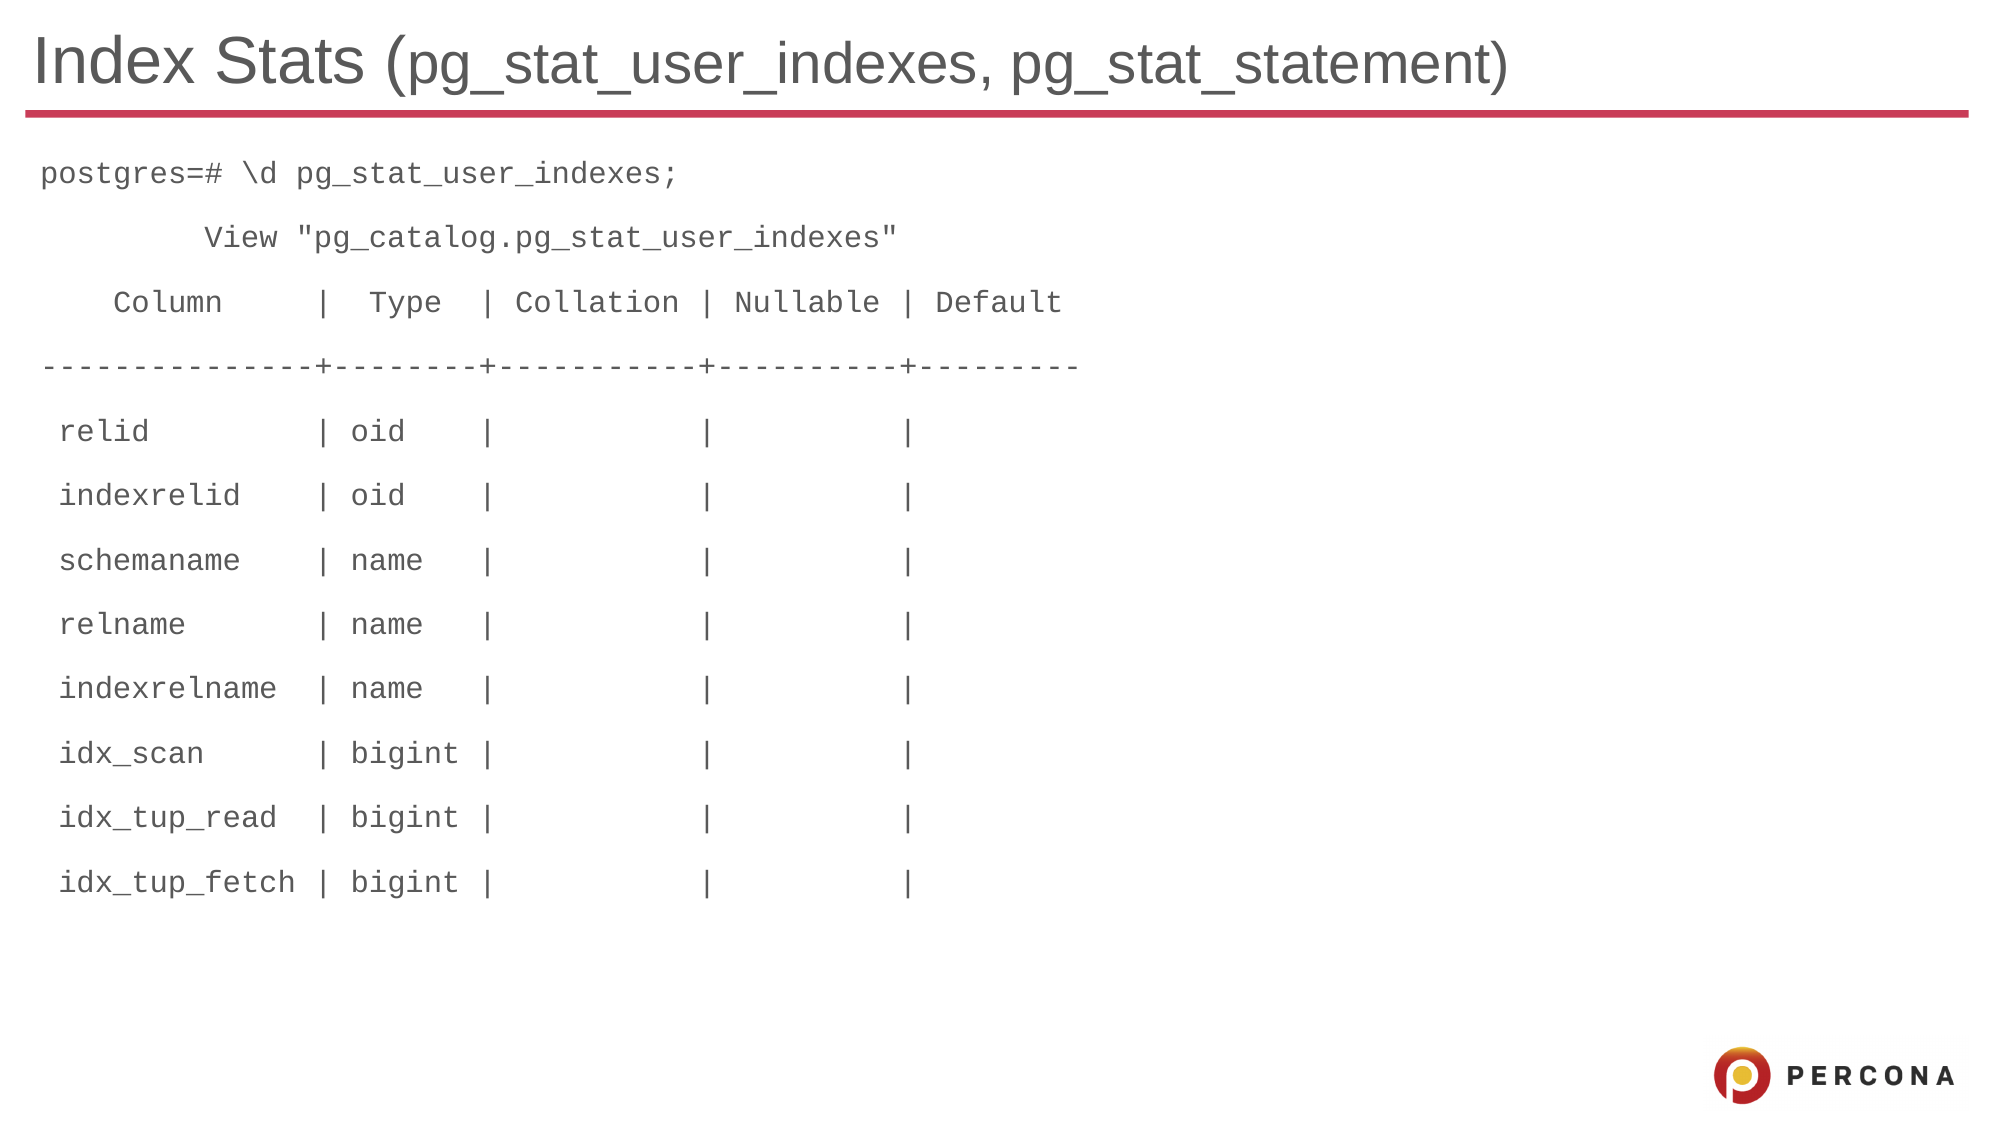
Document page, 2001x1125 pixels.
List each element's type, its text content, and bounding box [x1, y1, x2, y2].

title Index Stats (pg_stat_user_indexes, pg_stat_statement) [25, 22, 1969, 101]
picture [1703, 1035, 1969, 1111]
list postgres=# \d pg_stat_user_indexes; View "pg_catalog.pg_stat_user_indexes" Column | Type | Collation | Nullable | Default ---------------+--------+-----------+----------+--------- relid | oid | | | indexrelid | oid | | | schemaname | name | | | relname | name | | | indexrelname | name | | | idx_scan | bigint | | | idx_tup_read | bigint | | | idx_tup_fetch | bigint | | | [25, 127, 1969, 1027]
